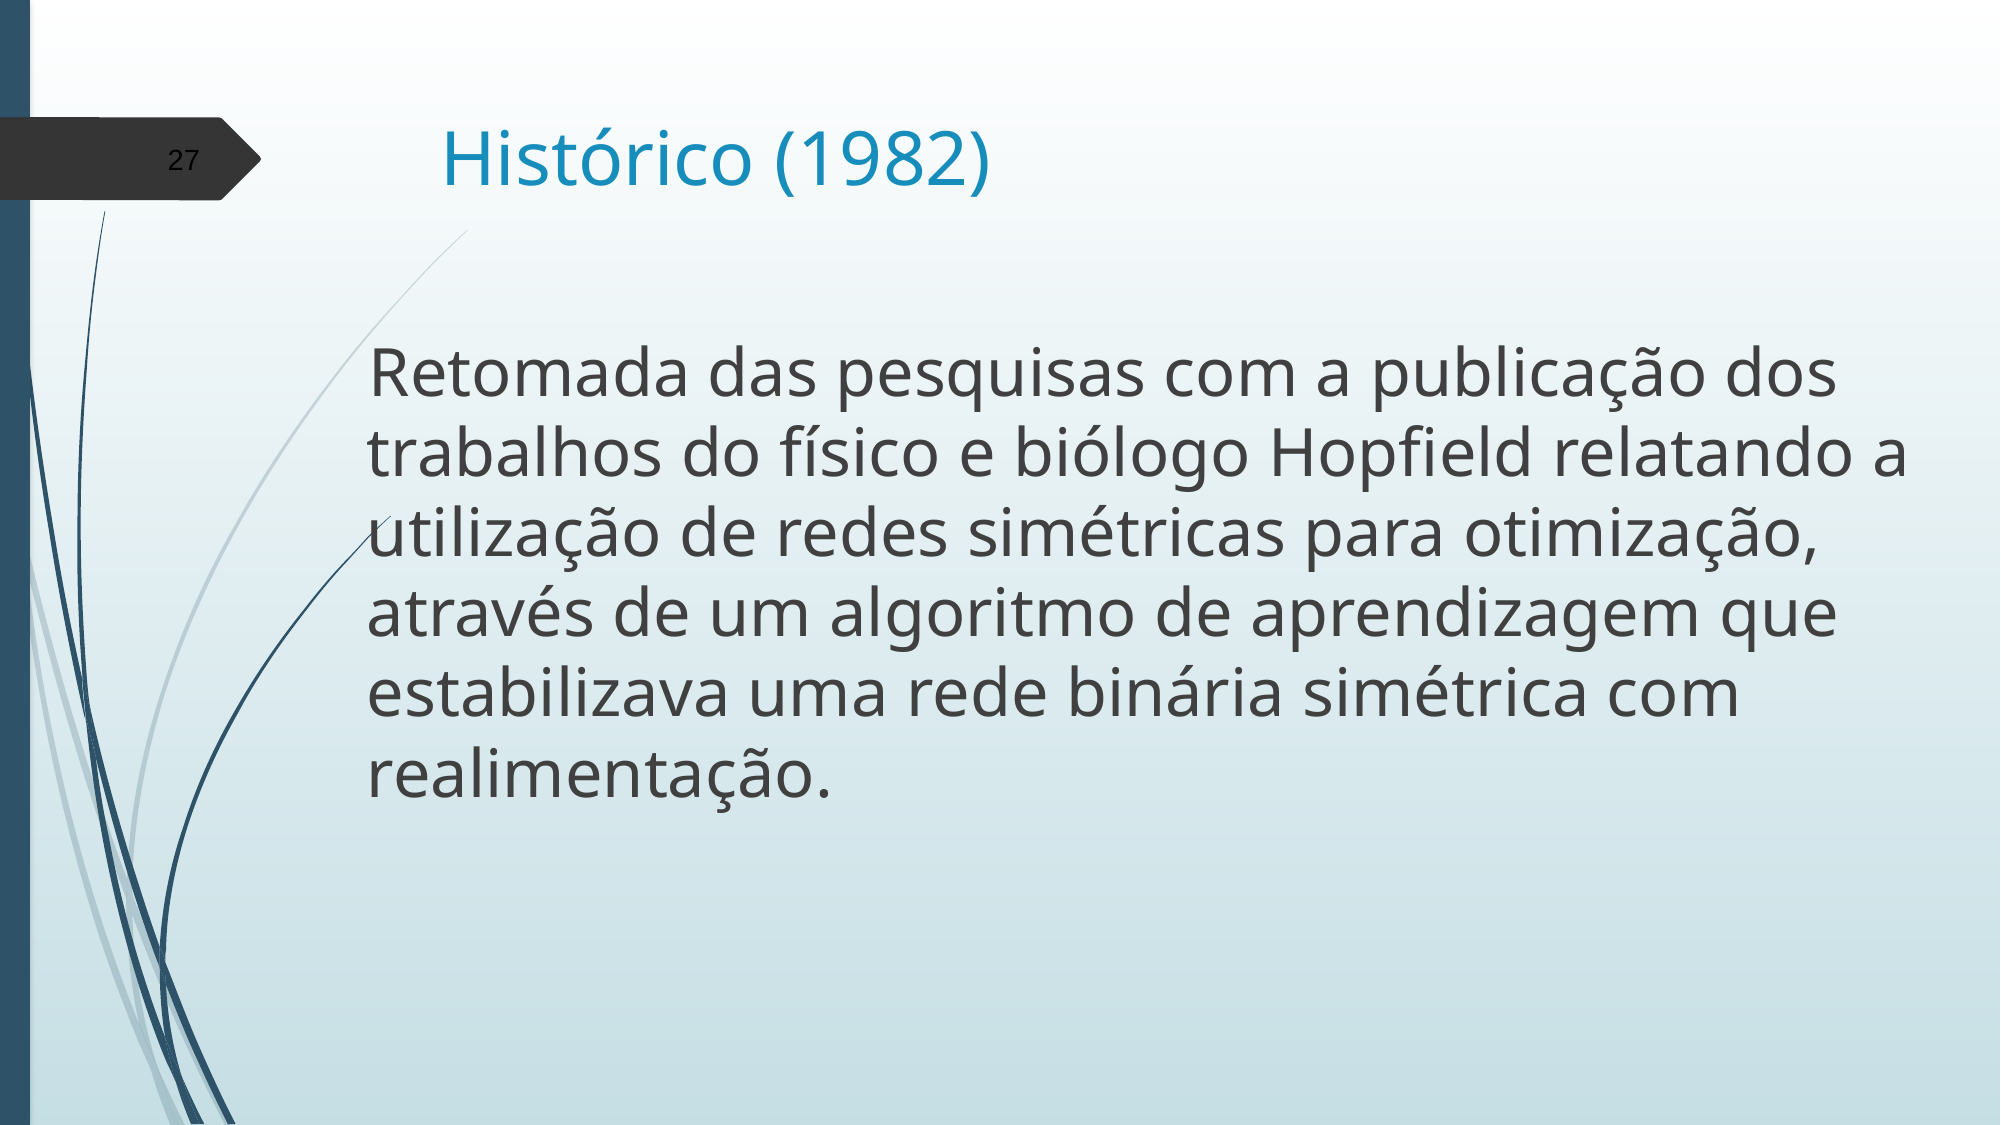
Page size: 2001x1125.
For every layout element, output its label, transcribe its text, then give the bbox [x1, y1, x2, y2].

slide_number 27 [87, 129, 216, 190]
title Histórico (1982) [425, 102, 1888, 313]
list Retomada das pesquisas com a publicação dos trabalhos do físico e biólogo Hopfield relatando a utilização de redes simétricas para otimização, através de um algoritmo de aprendizagem que estabilizava uma rede binária simétrica com realimentação. [350, 322, 1953, 917]
